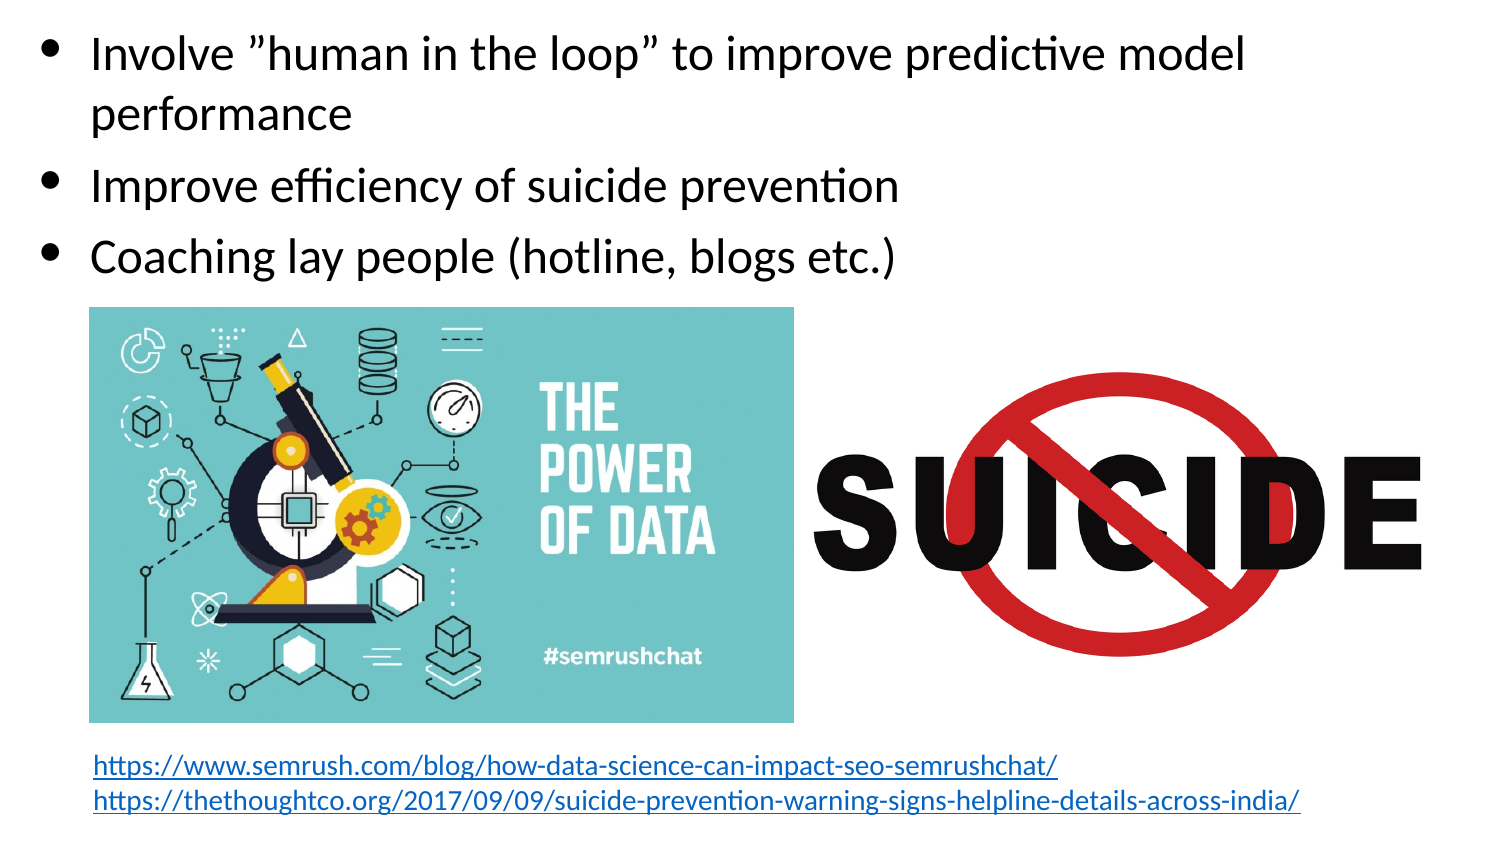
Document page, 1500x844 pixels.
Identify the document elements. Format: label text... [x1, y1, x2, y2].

picture [796, 361, 1444, 669]
text_box https://www.semrush.com/blog/how-data-science-can-impact-seo-semrushchat/ https://thethoughtco.org/2017/09/09/suicide-prevention-warning-signs-helpline-details-across-india/ [78, 739, 1371, 811]
picture [89, 307, 794, 723]
text_box Involve ”human in the loop” to improve predictive model performance Improve efficiency of suicide prevention Coaching lay people (hotline, blogs etc.) [18, 13, 1402, 835]
